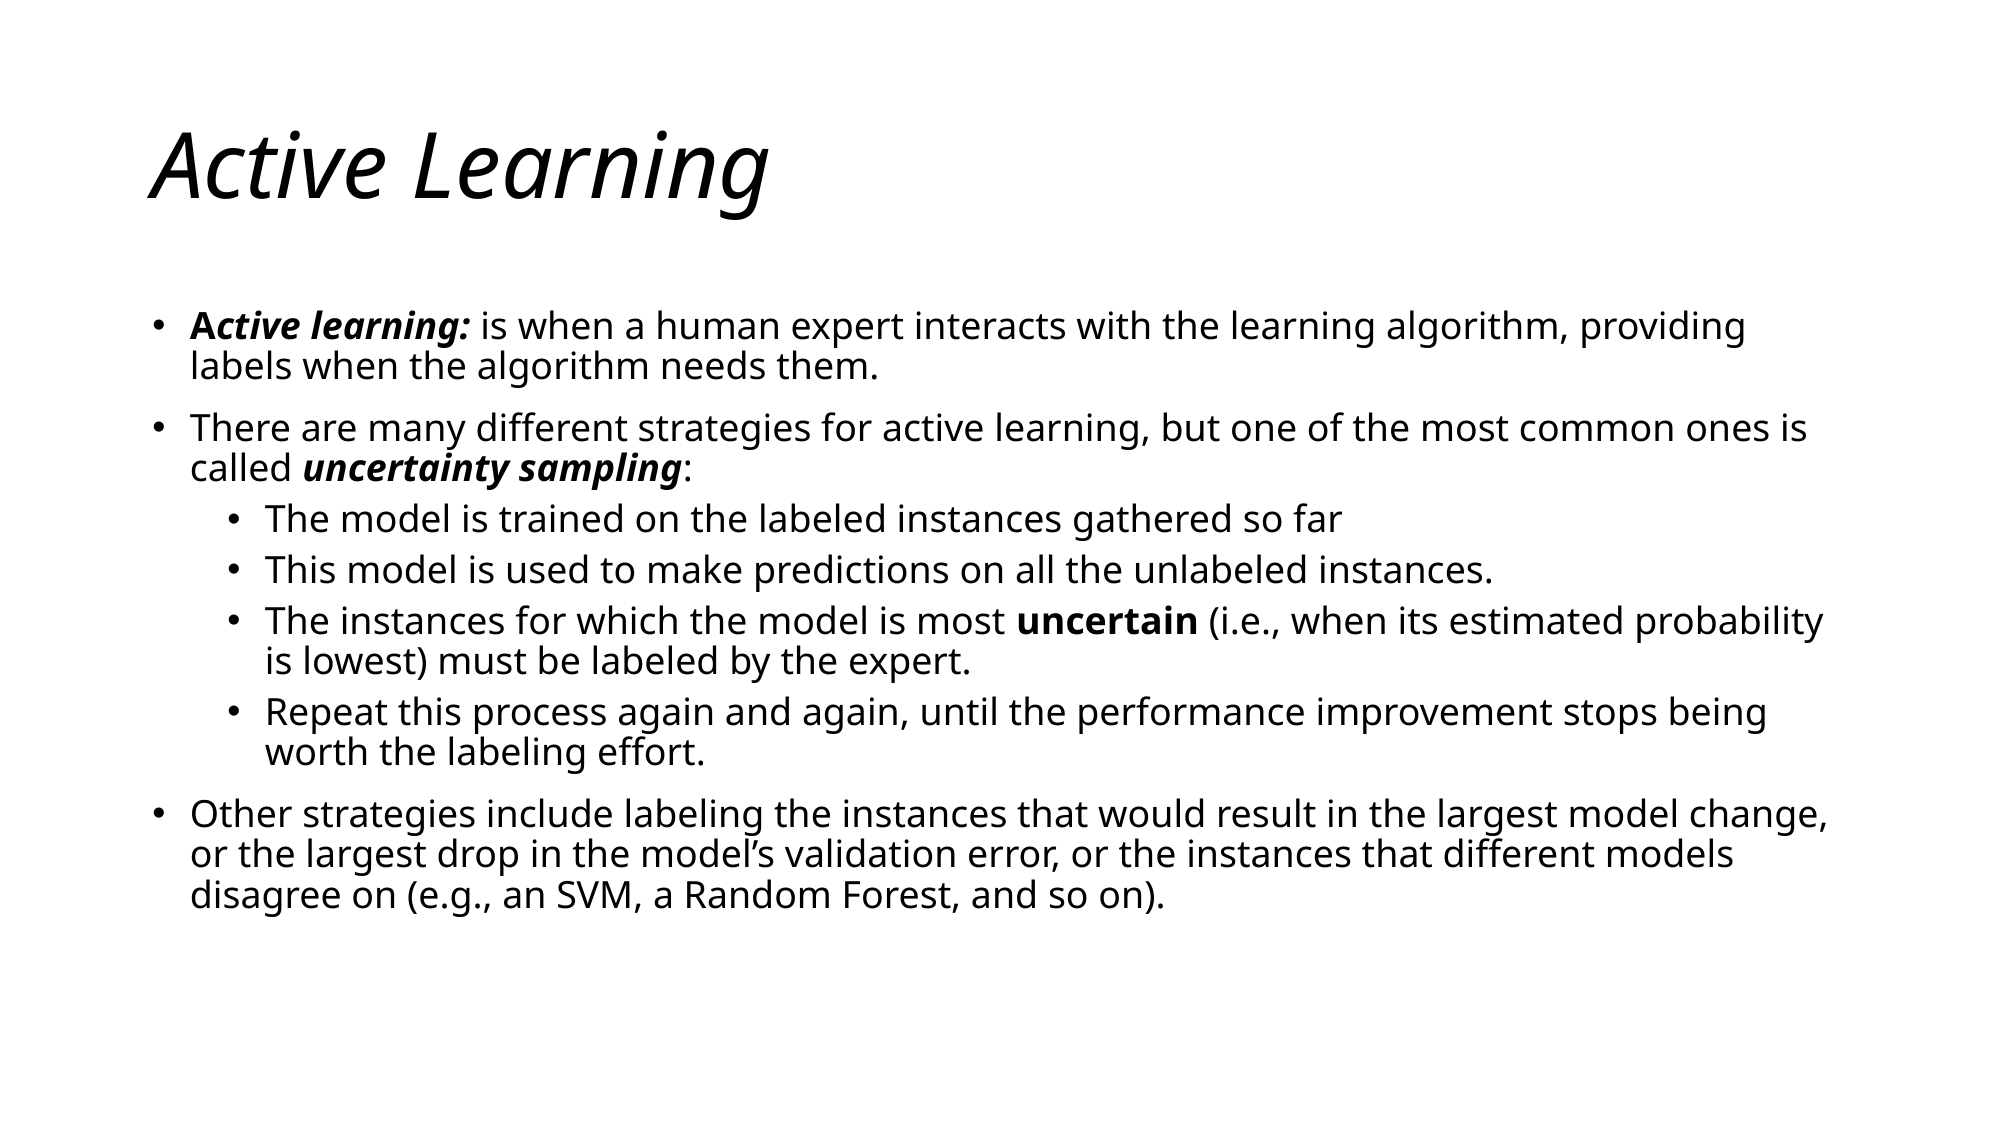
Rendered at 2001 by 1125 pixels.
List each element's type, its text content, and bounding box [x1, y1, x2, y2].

title Active Learning [137, 59, 1863, 278]
list Active learning: is when a human expert interacts with the learning algorithm, providing labels when the algorithm needs them. There are many different strategies for active learning, but one of the most common ones is called uncertainty sampling: The model is trained on the labeled instances gathered so far This model is used to make predictions on all the unlabeled instances. The instances for which the model is most uncertain (i.e., when its estimated probability is lowest) must be labeled by the expert. Repeat this process again and again, until the performance improvement stops being worth the labeling effort. Other strategies include labeling the instances that would result in the largest model change, or the largest drop in the model’s validation error, or the instances that different models disagree on (e.g., an SVM, a Random Forest, and so on). [137, 299, 1863, 1014]
